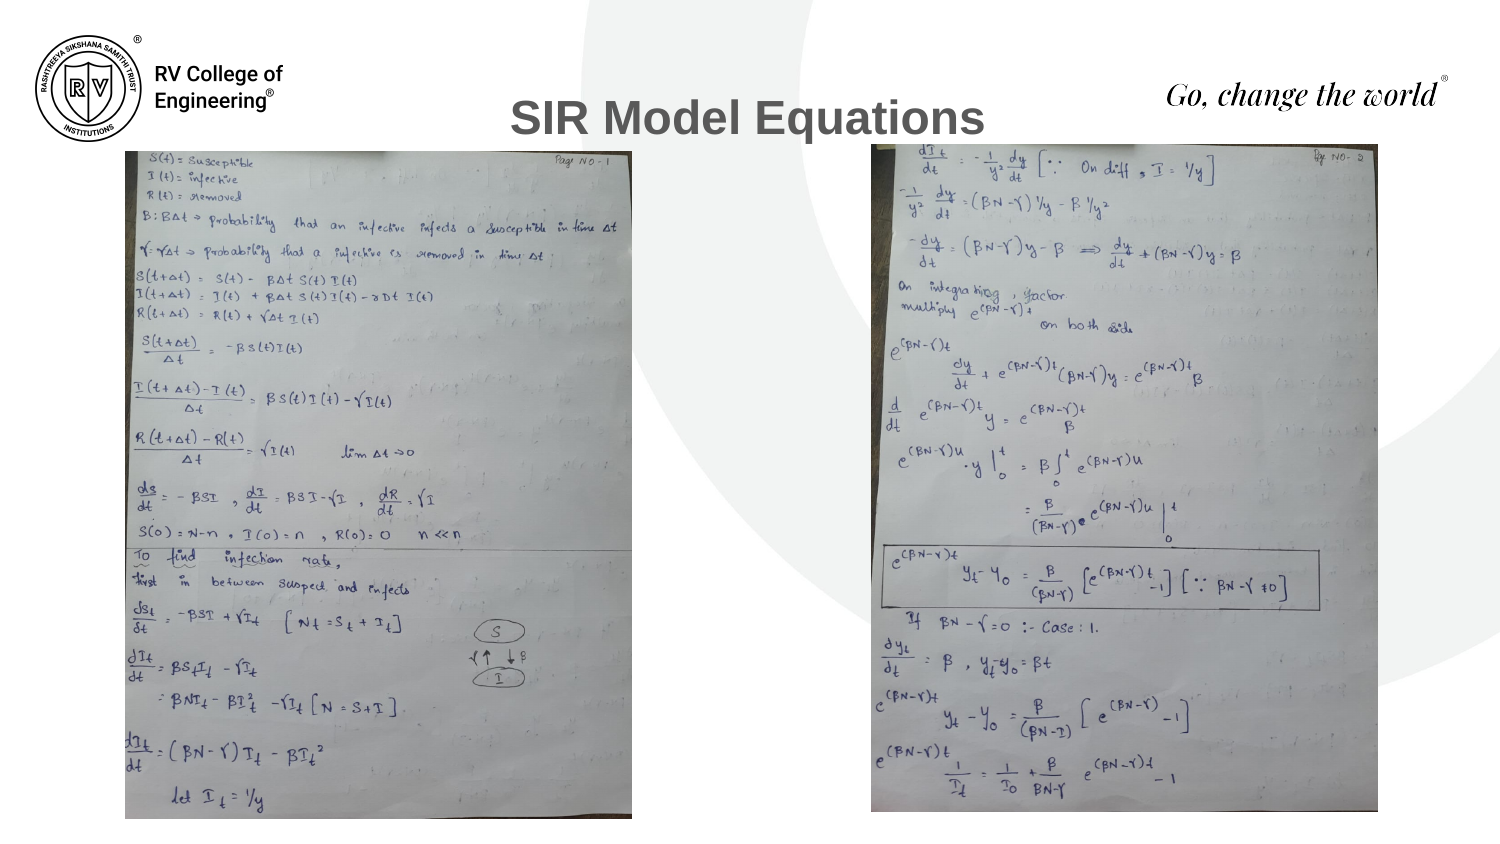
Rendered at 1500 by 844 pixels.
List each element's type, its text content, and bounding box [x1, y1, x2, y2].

picture [35, 35, 283, 142]
title SIR Model Equations [509, 86, 991, 228]
picture [124, 0, 1500, 819]
